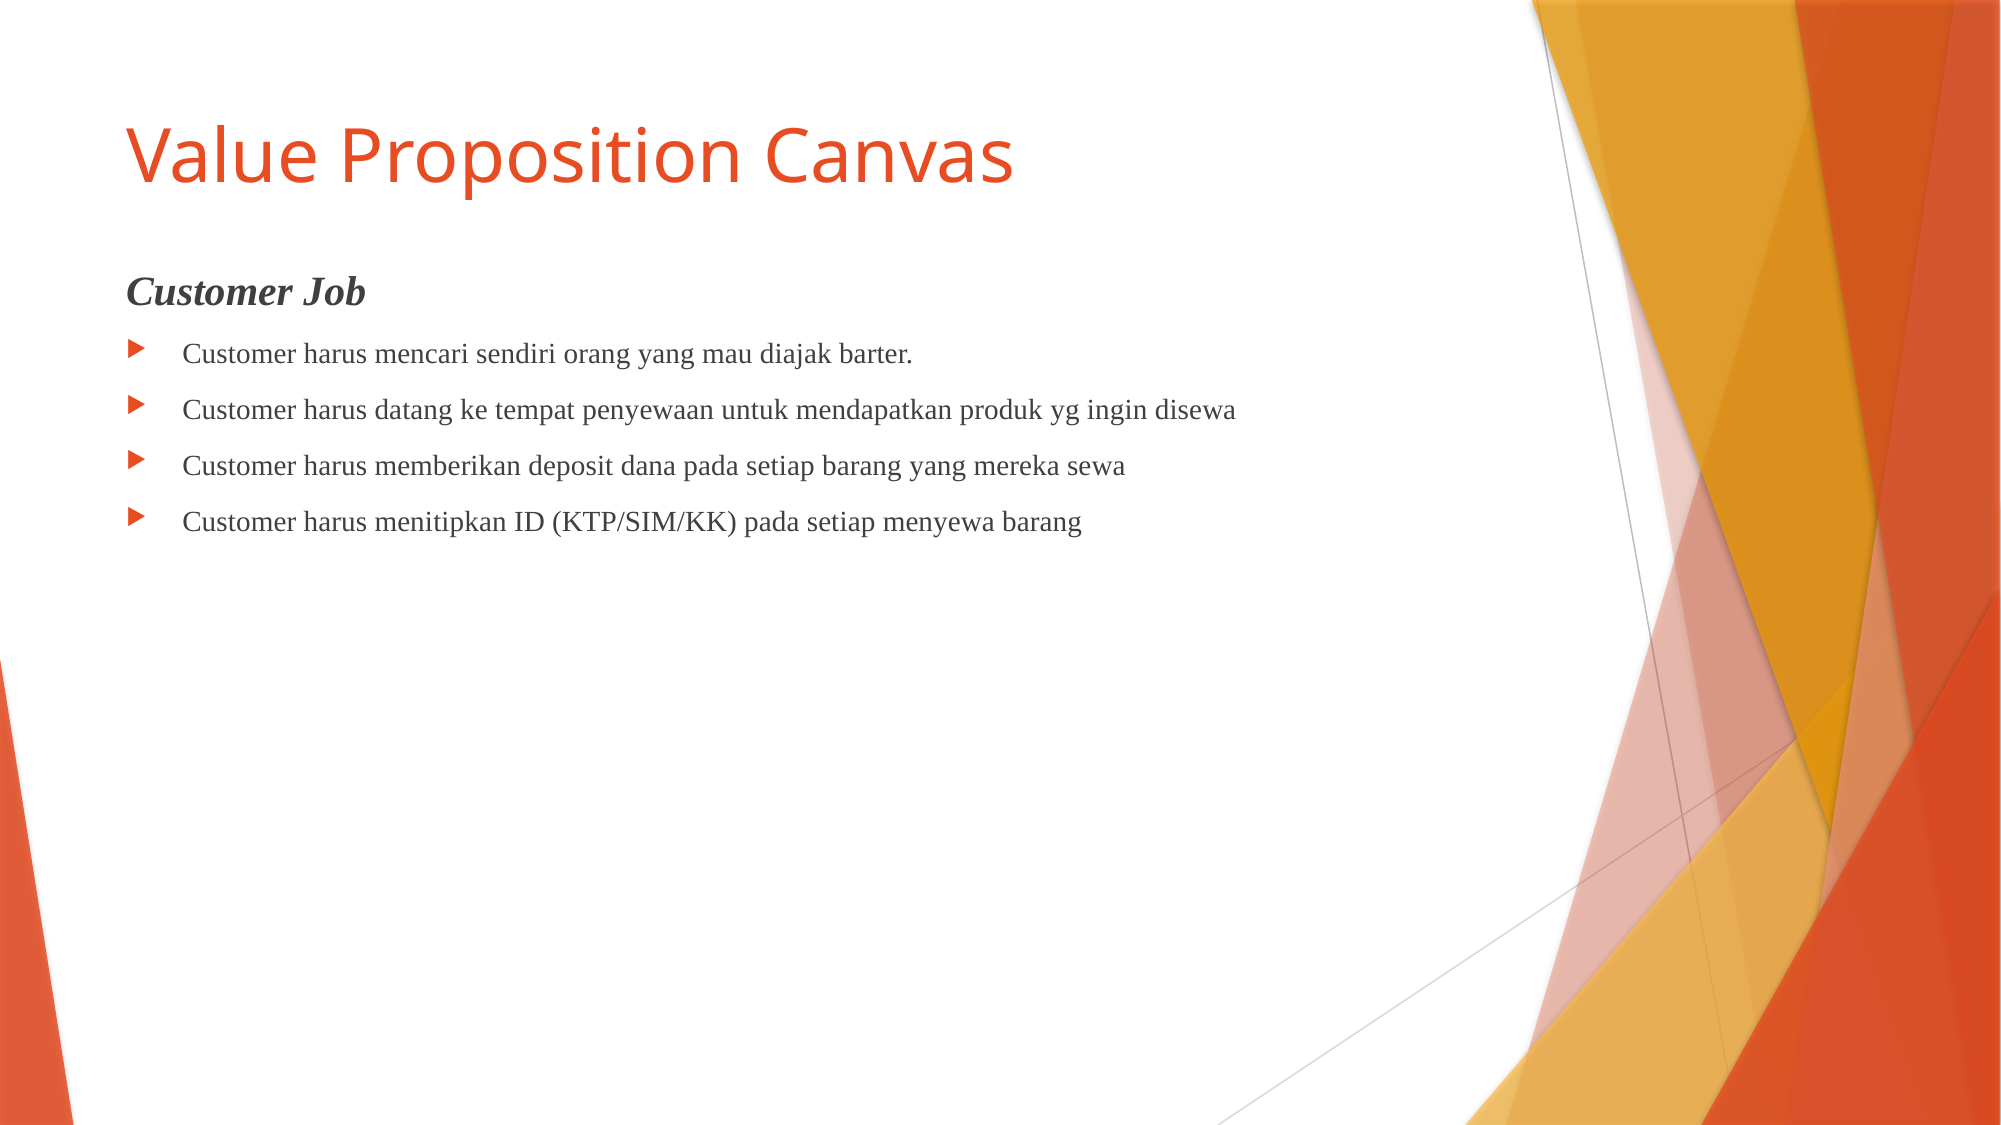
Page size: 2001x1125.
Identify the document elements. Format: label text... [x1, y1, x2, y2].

title Value Proposition Canvas [111, 99, 1522, 255]
list Customer Job Customer harus mencari sendiri orang yang mau diajak barter. Customer harus datang ke tempat penyewaan untuk mendapatkan produk yg ingin disewa Customer harus memberikan deposit dana pada setiap barang yang mereka sewa Customer harus menitipkan ID (KTP/SIM/KK) pada setiap menyewa barang [111, 255, 1522, 992]
